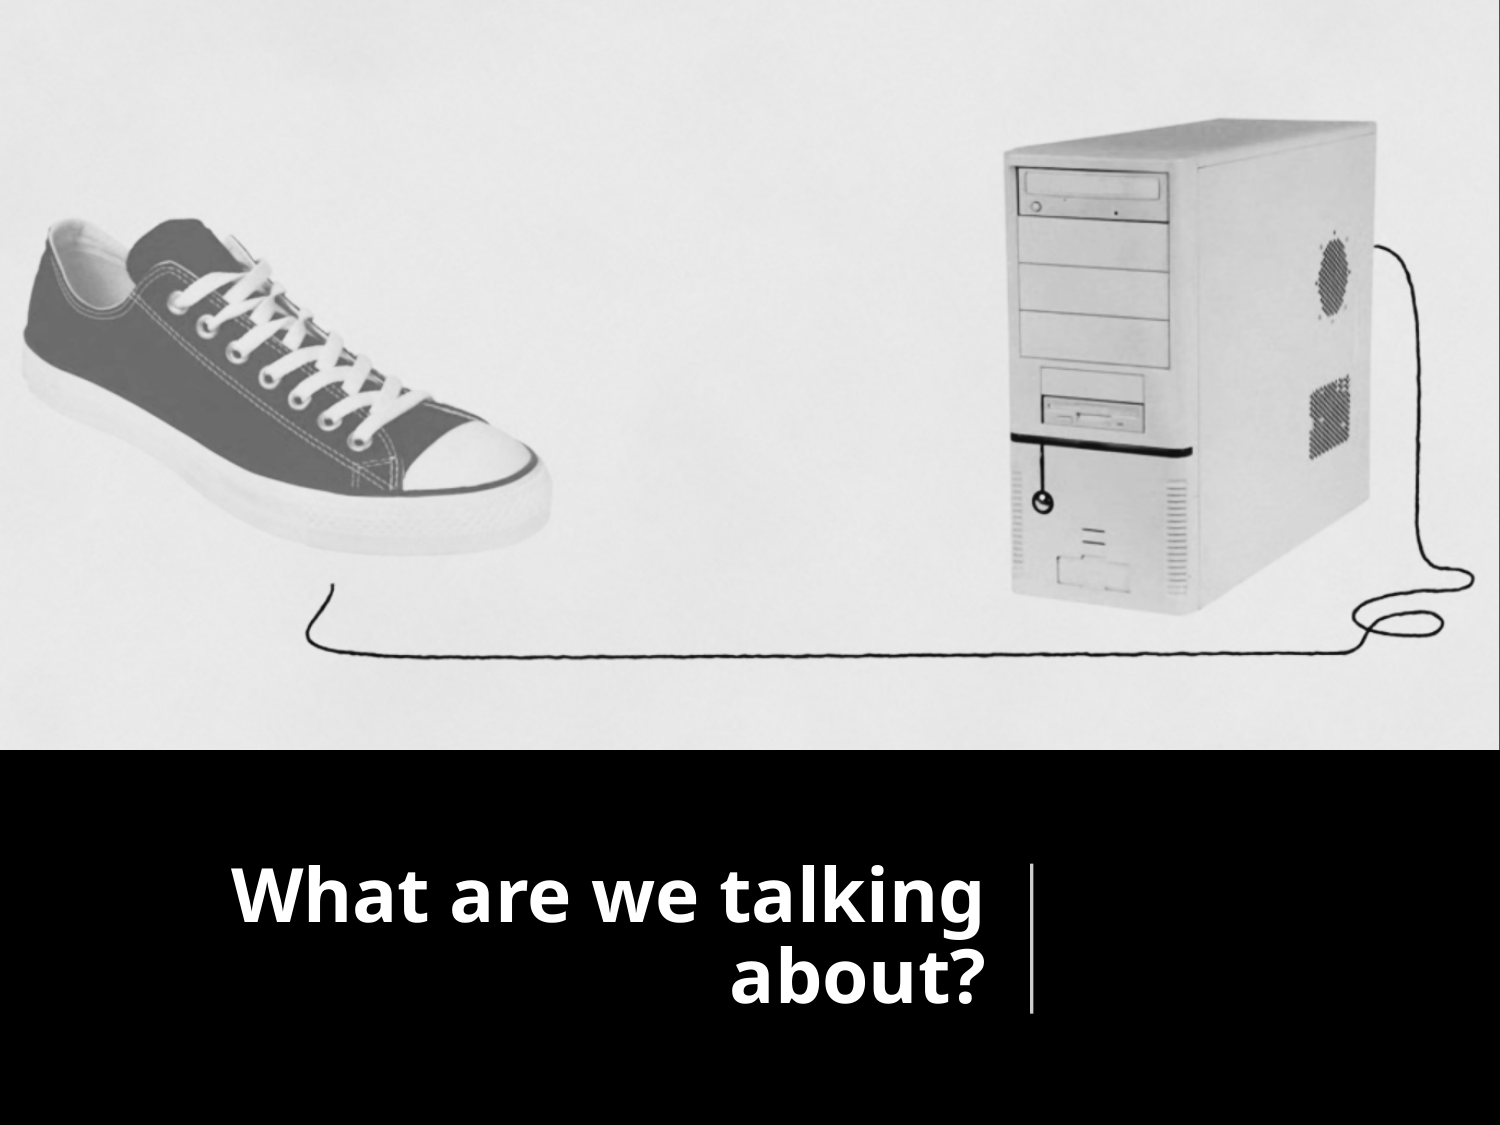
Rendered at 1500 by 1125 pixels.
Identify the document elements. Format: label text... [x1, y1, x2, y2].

title What are we talking about? [53, 835, 1002, 1043]
picture [0, 0, 1500, 750]
